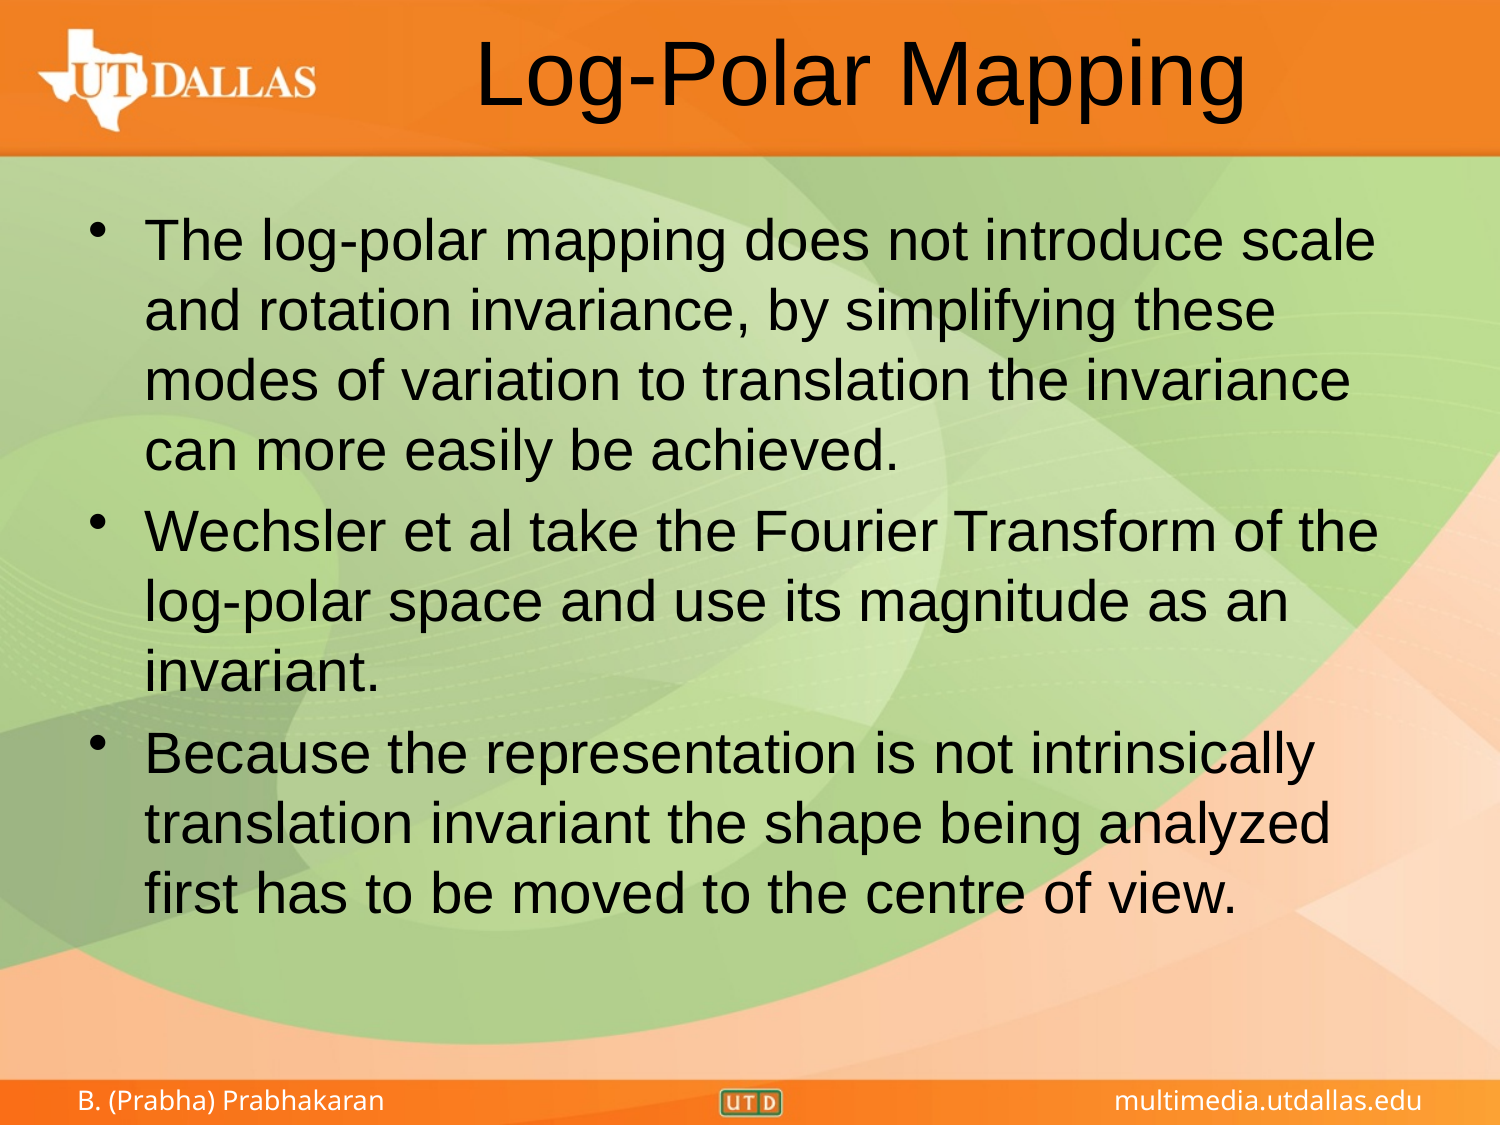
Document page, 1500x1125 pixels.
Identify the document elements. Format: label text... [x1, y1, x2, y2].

picture [0, 0, 1500, 1125]
title Log-Polar Mapping [224, 0, 1500, 163]
list The log-polar mapping does not introduce scale and rotation invariance, by simplifying these modes of variation to translation the invariance can more easily be achieved. Wechsler et al take the Fourier Transform of the log-polar space and use its magnitude as an invariant. Because the representation is not intrinsically translation invariant the shape being analyzed first has to be moved to the centre of view. [75, 195, 1425, 938]
